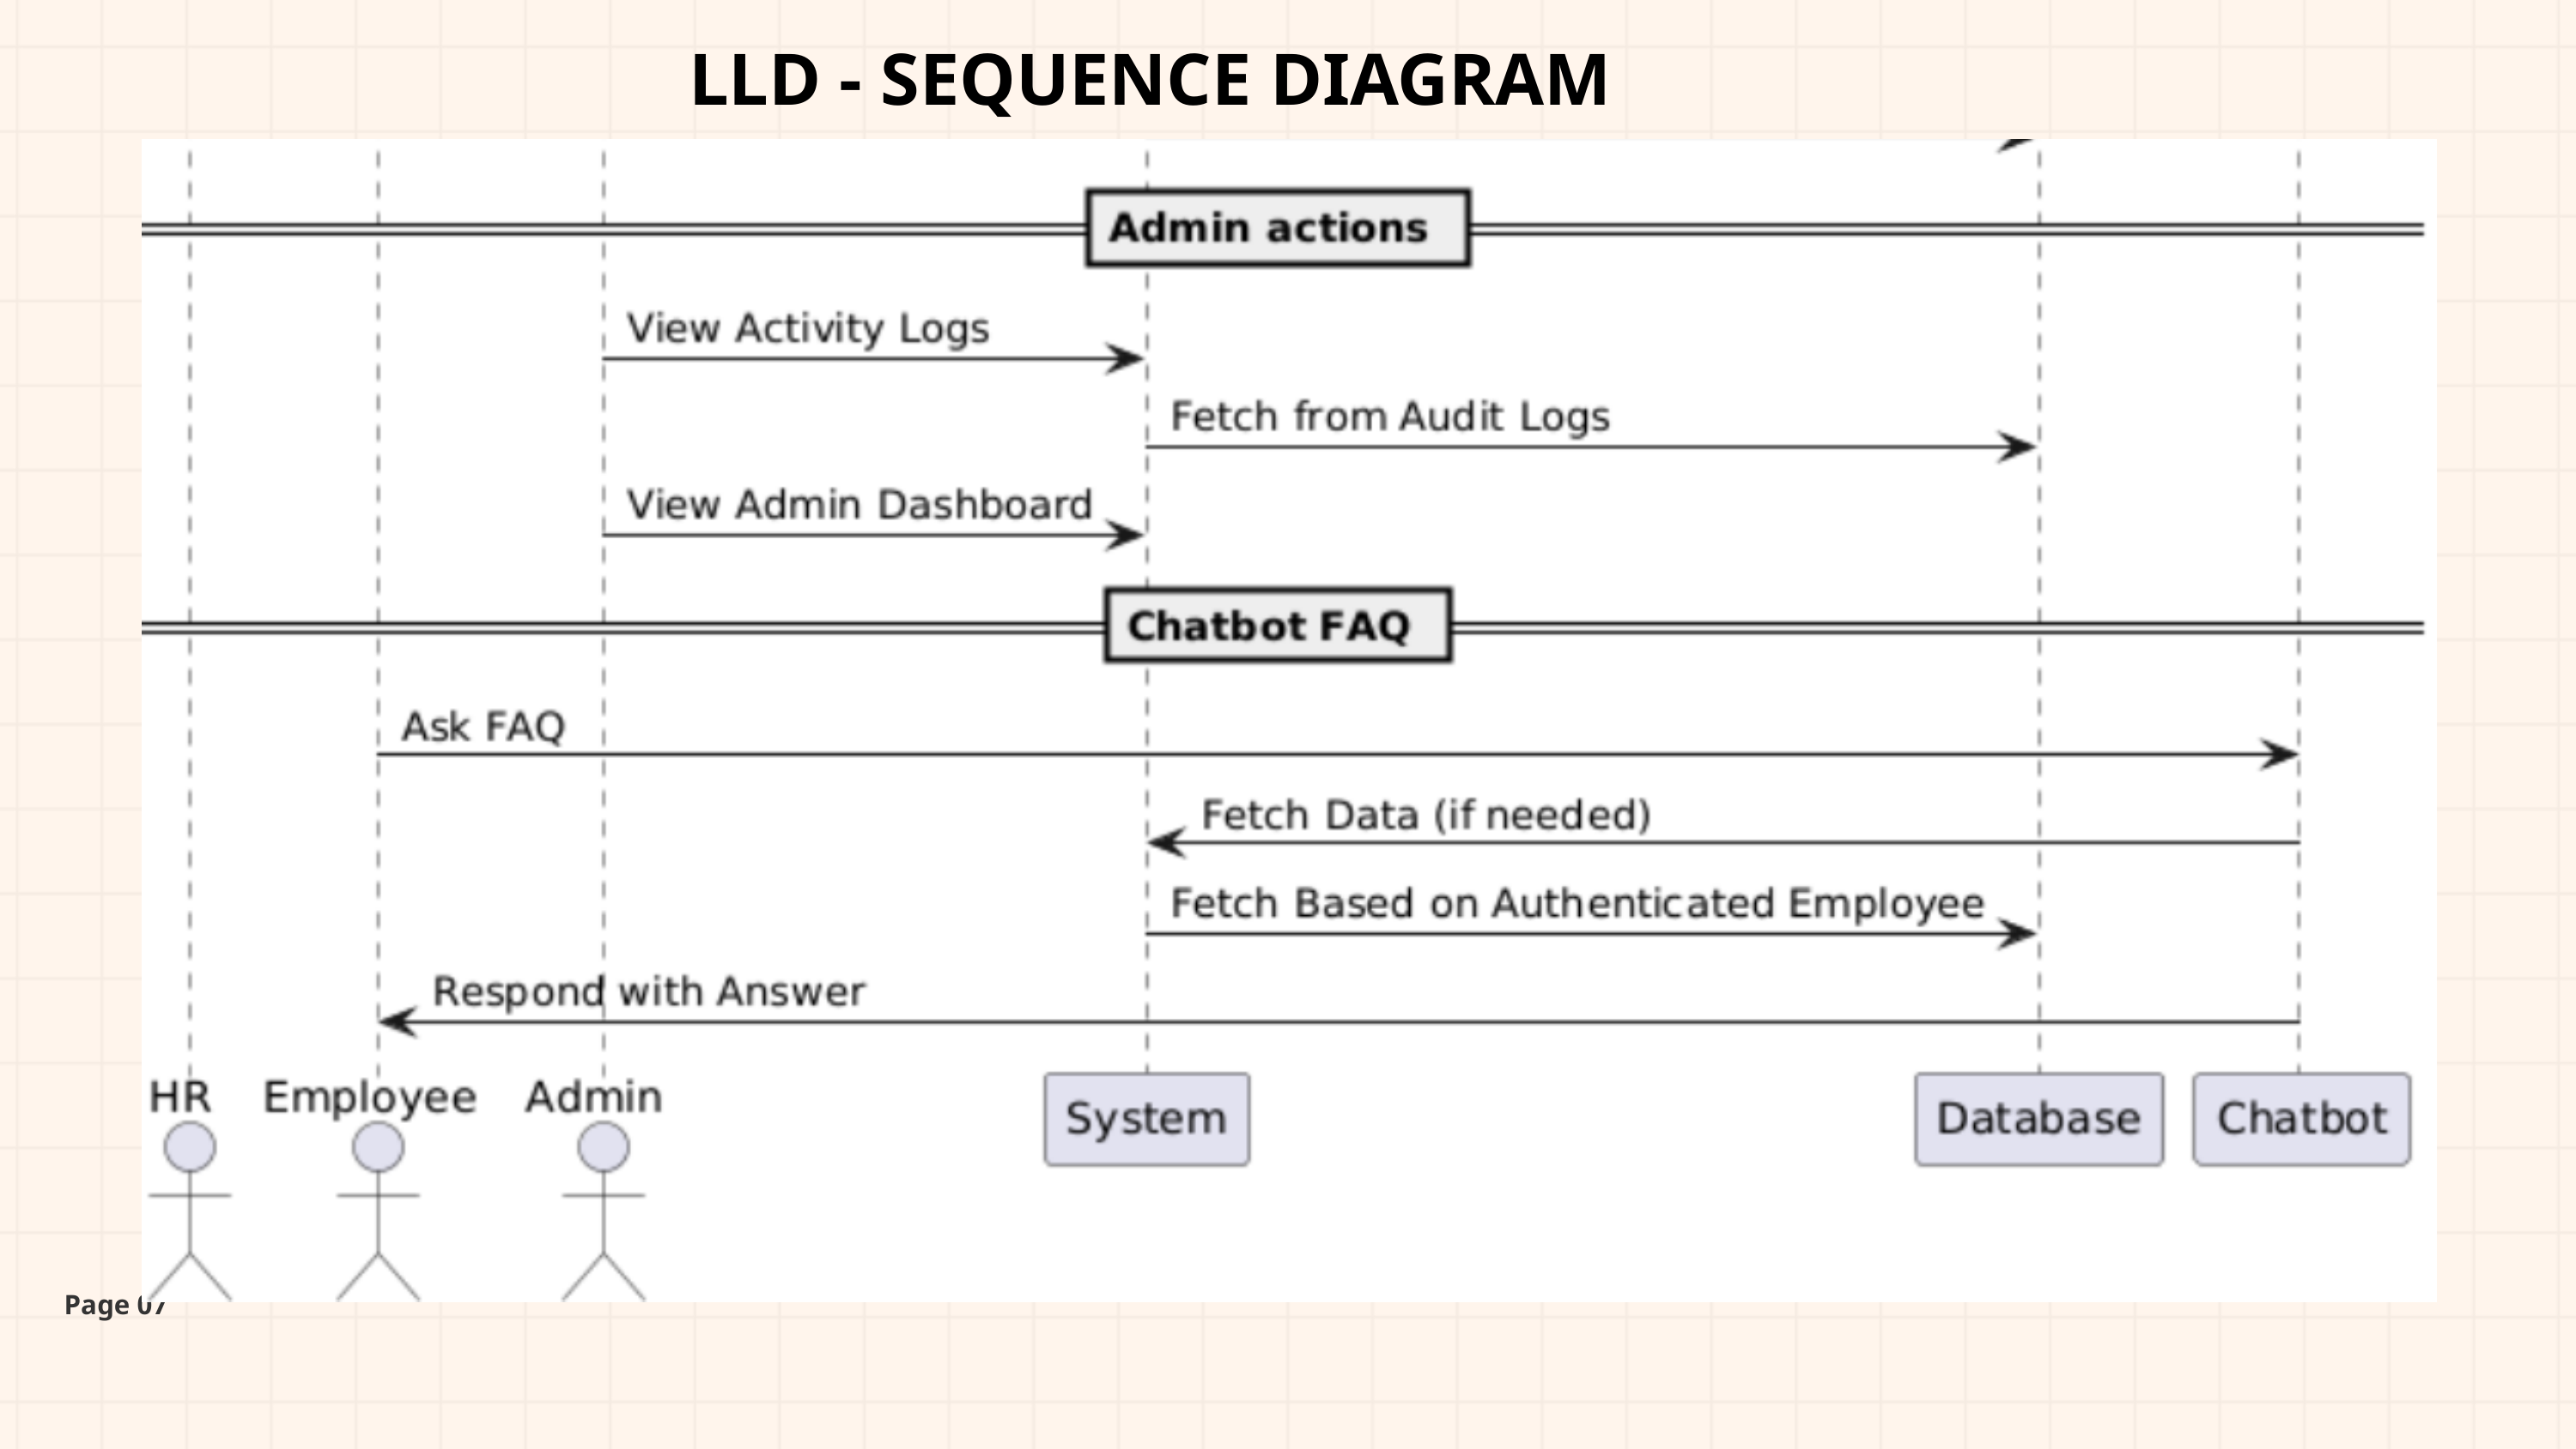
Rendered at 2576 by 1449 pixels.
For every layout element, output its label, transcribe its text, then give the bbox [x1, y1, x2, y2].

text_box LLD - SEQUENCE DIAGRAM [0, 19, 2318, 119]
text_box Page 07 [26, 1282, 168, 1320]
picture [142, 138, 2437, 1302]
text_box [0, 0, 2576, 1449]
